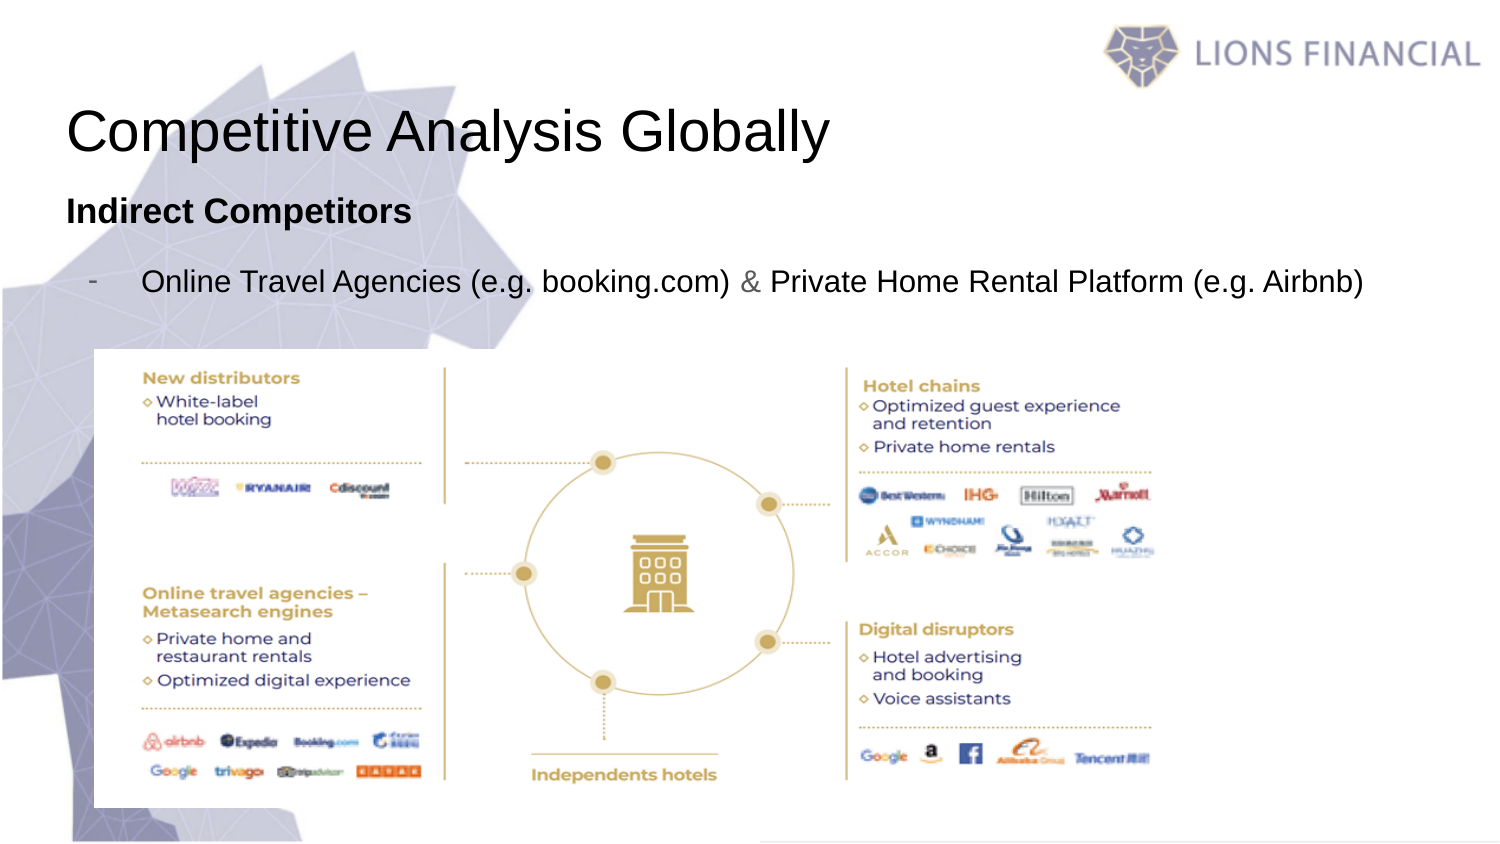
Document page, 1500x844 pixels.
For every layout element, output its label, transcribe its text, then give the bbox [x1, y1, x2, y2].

picture [0, 0, 1500, 844]
title Competitive Analysis Globally [51, 72, 1449, 166]
list Indirect Competitors Online Travel Agencies (e.g. booking.com) & Private Home Rental Platform (e.g. Airbnb) [51, 166, 1449, 728]
